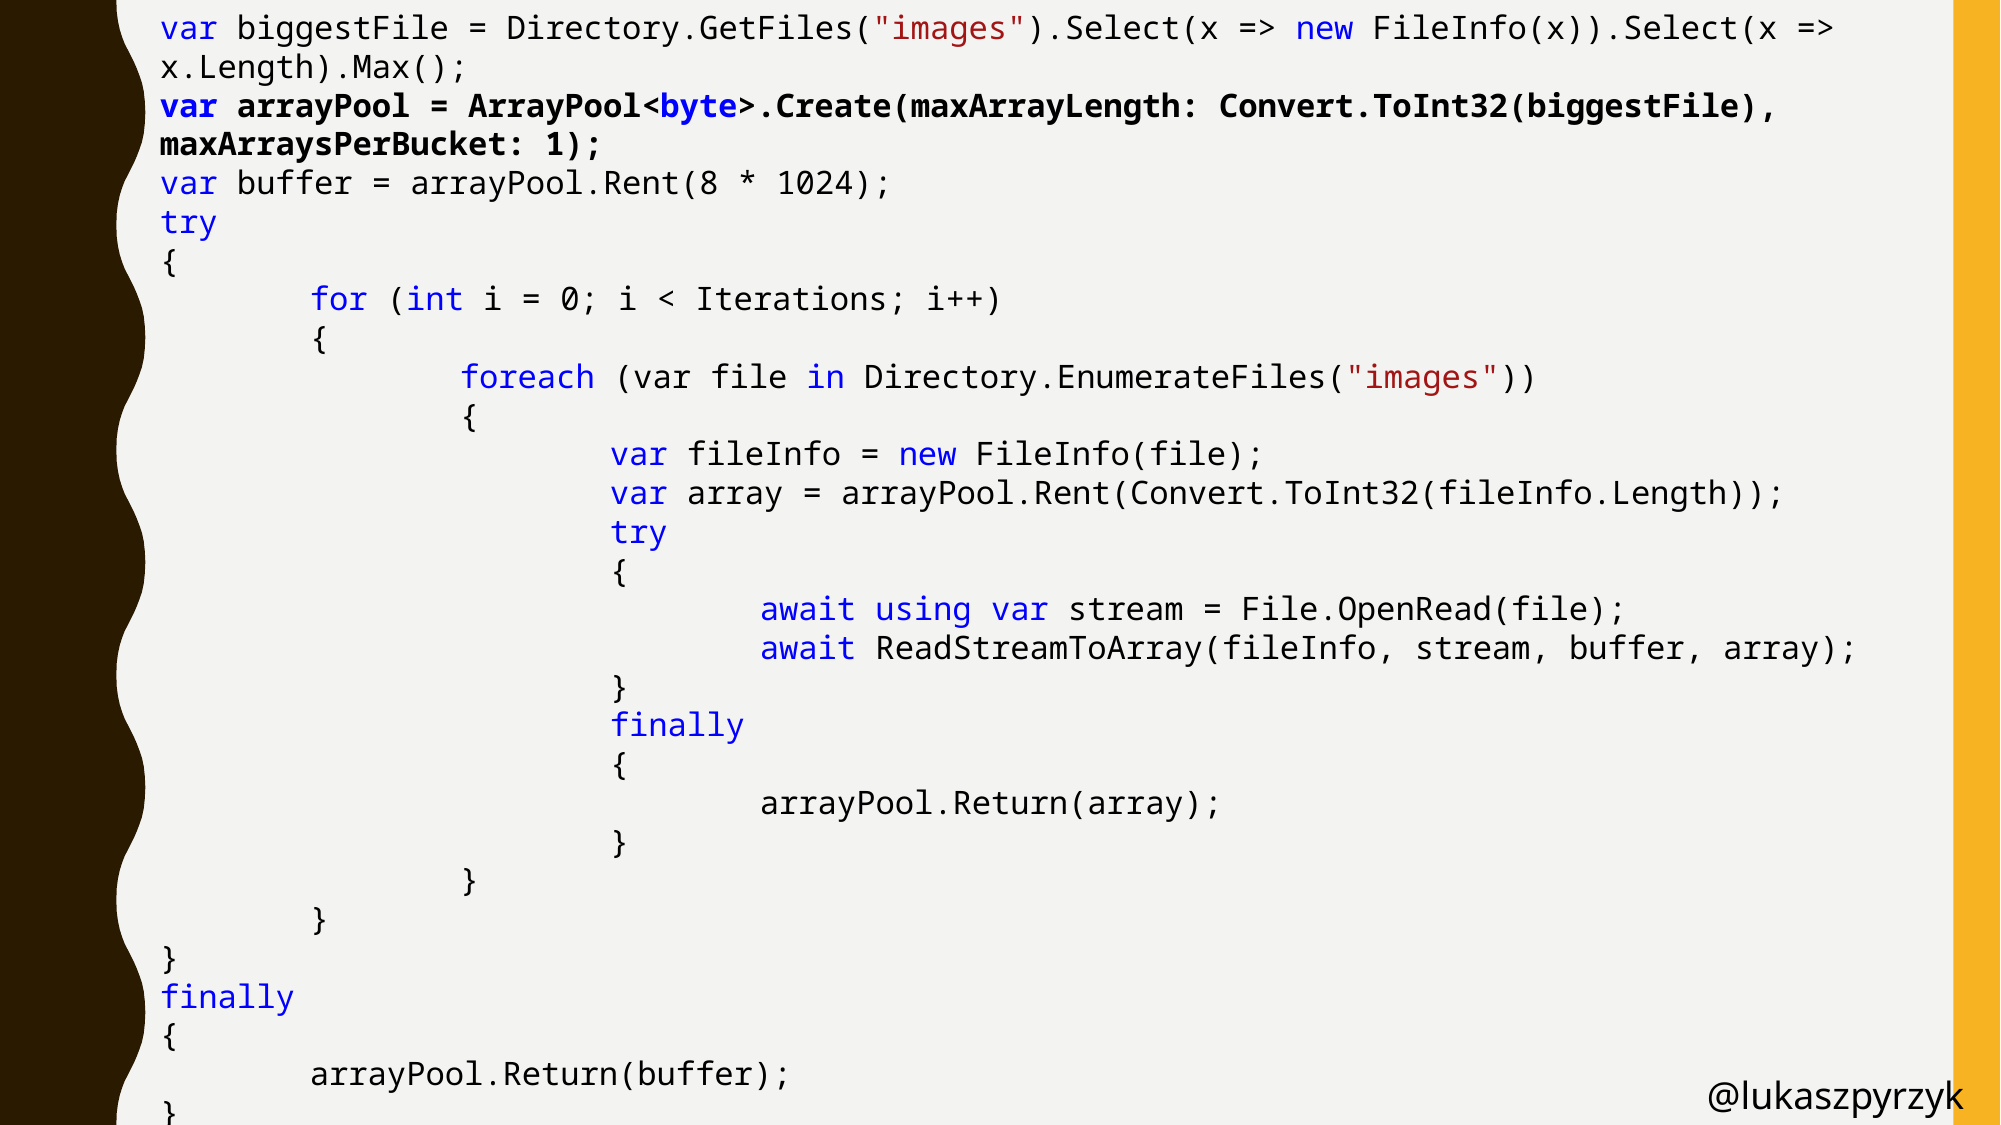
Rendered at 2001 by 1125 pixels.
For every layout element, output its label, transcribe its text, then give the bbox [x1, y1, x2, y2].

text_box var biggestFile = Directory.GetFiles("images").Select(x => new FileInfo(x)).Select(x => x.Length).Max(); var arrayPool = ArrayPool<byte>.Create(maxArrayLength: Convert.ToInt32(biggestFile), maxArraysPerBucket: 1); var buffer = arrayPool.Rent(8 * 1024); try { for (int i = 0; i < Iterations; i++) { foreach (var file in Directory.EnumerateFiles("images")) { var fileInfo = new FileInfo(file); var array = arrayPool.Rent(Convert.ToInt32(fileInfo.Length)); try { await using var stream = File.OpenRead(file); await ReadStreamToArray(fileInfo, stream, buffer, array); } finally { arrayPool.Return(array); } } } } finally { arrayPool.Return(buffer); } [145, 0, 1964, 1125]
text_box @lukaszpyrzyk [1692, 1064, 2000, 1125]
